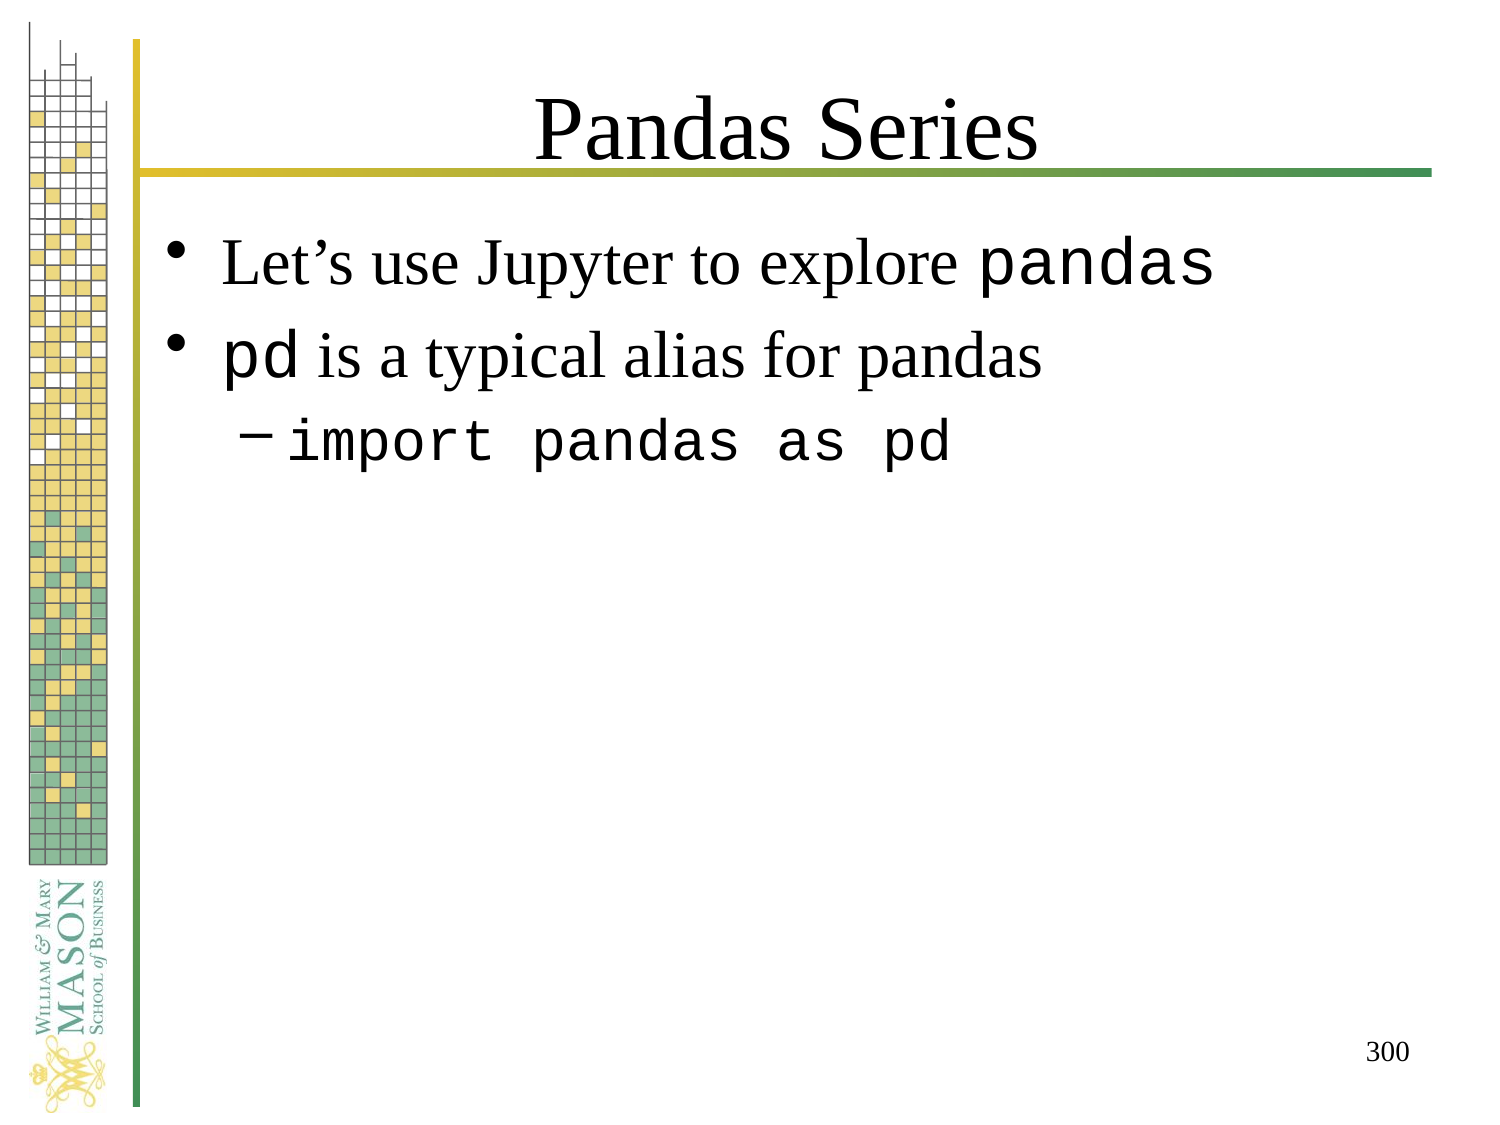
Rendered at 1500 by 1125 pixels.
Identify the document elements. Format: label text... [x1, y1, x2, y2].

slide_number 65 [29, 879, 107, 1113]
list Let’s use Jupyter to explore pandas pd is a typical alias for pandas import pandas as pd [150, 210, 1500, 1005]
slide_number 300 [1048, 1024, 1426, 1103]
title Pandas Series [150, 45, 1425, 200]
